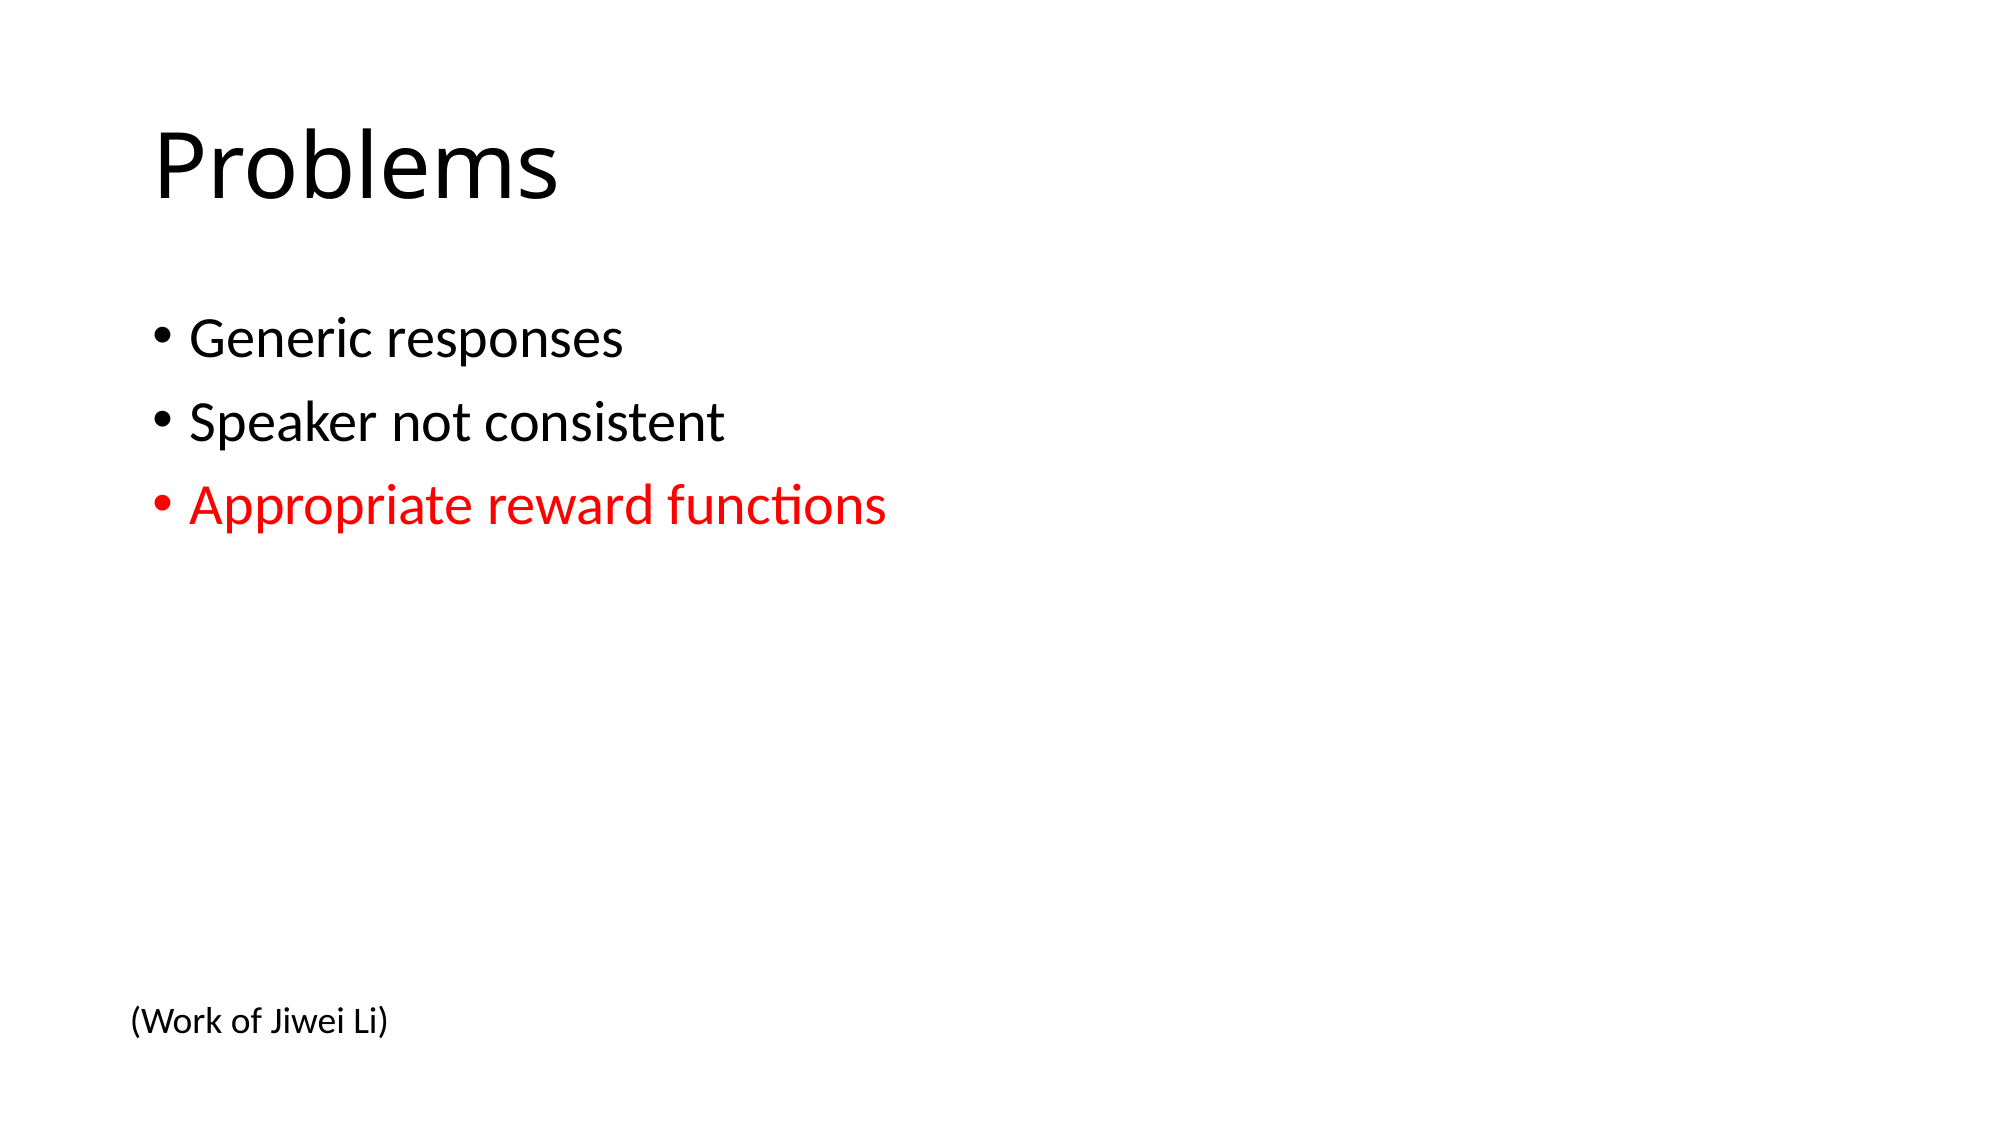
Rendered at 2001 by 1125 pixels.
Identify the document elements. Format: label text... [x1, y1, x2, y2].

title Problems [137, 59, 1863, 278]
text_box (Work of Jiwei Li) [115, 988, 405, 1049]
list Generic responses Speaker not consistent Appropriate reward functions [137, 299, 1863, 1014]
